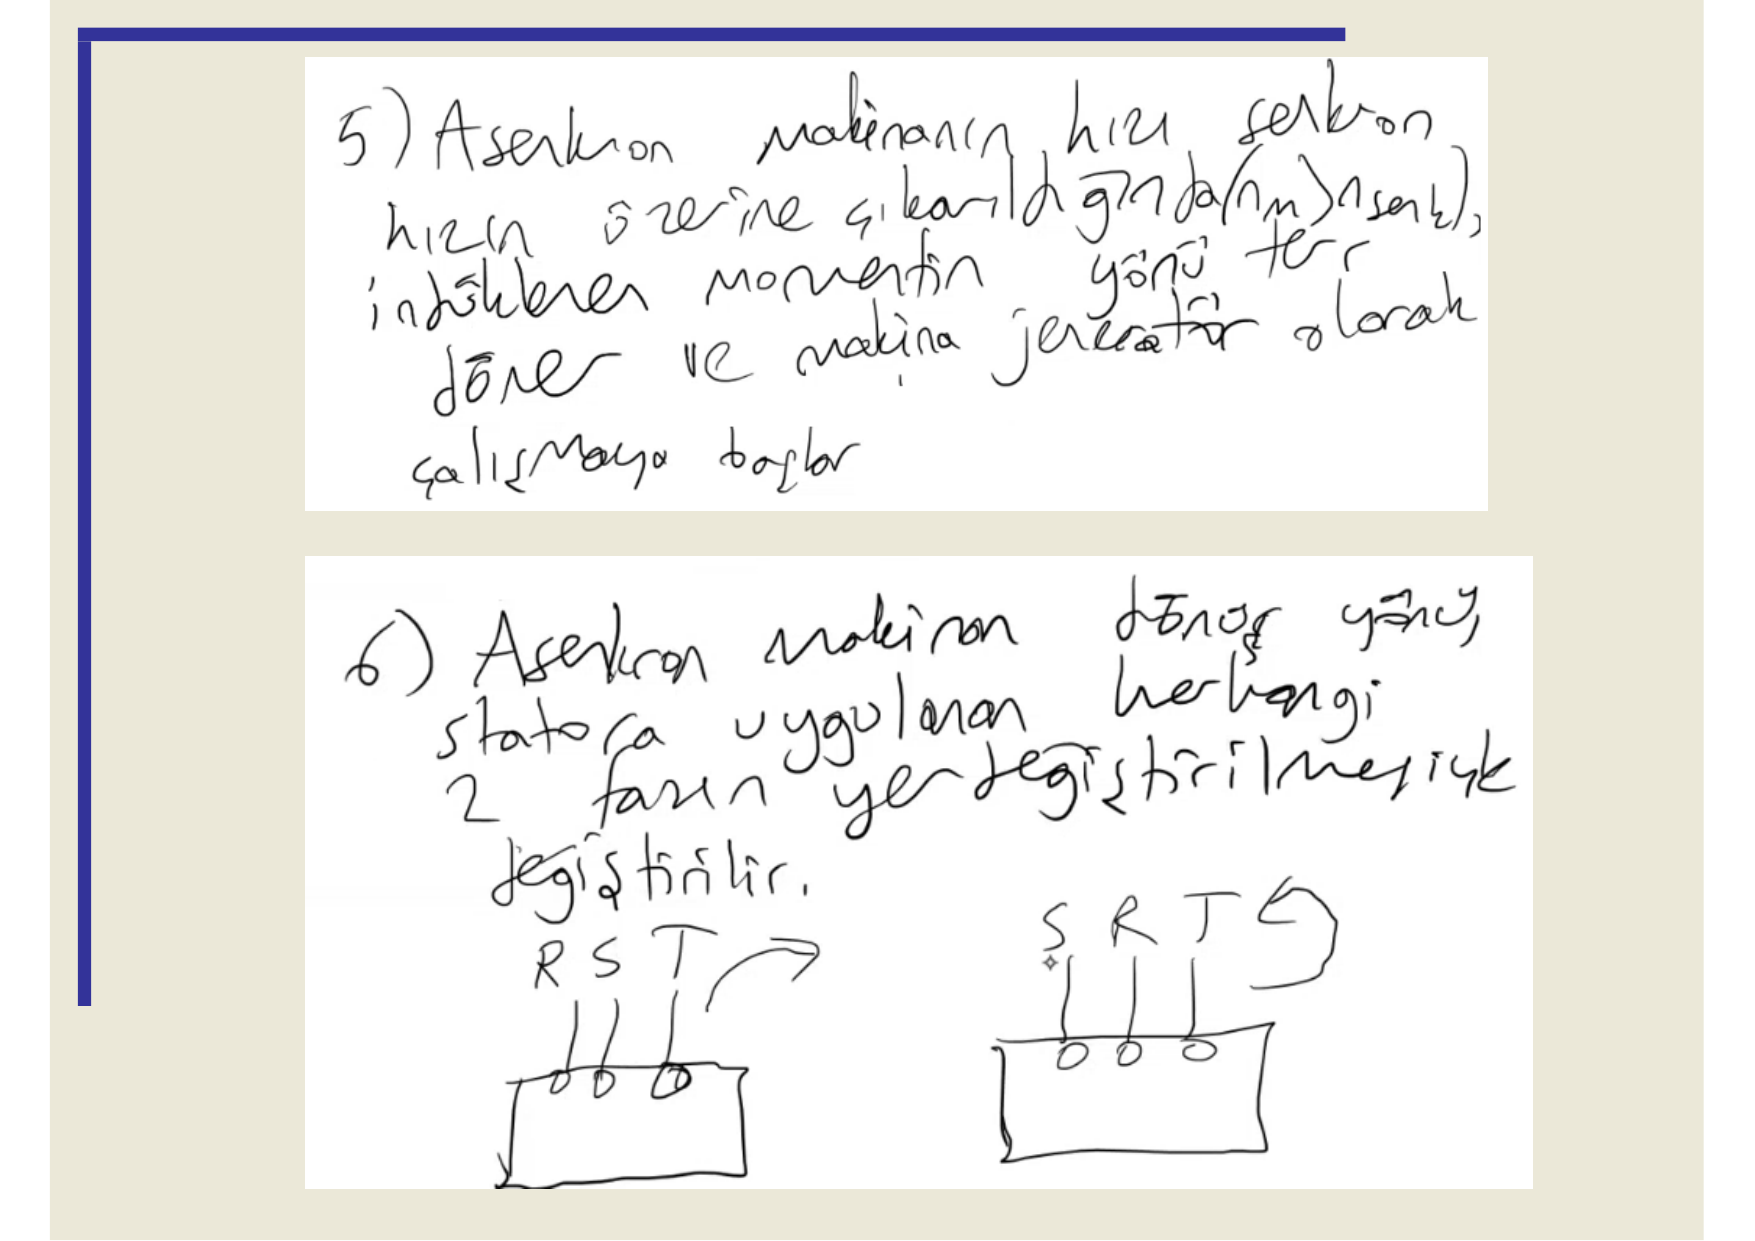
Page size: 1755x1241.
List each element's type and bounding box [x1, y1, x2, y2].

picture [305, 57, 1488, 511]
picture [305, 555, 1533, 1190]
